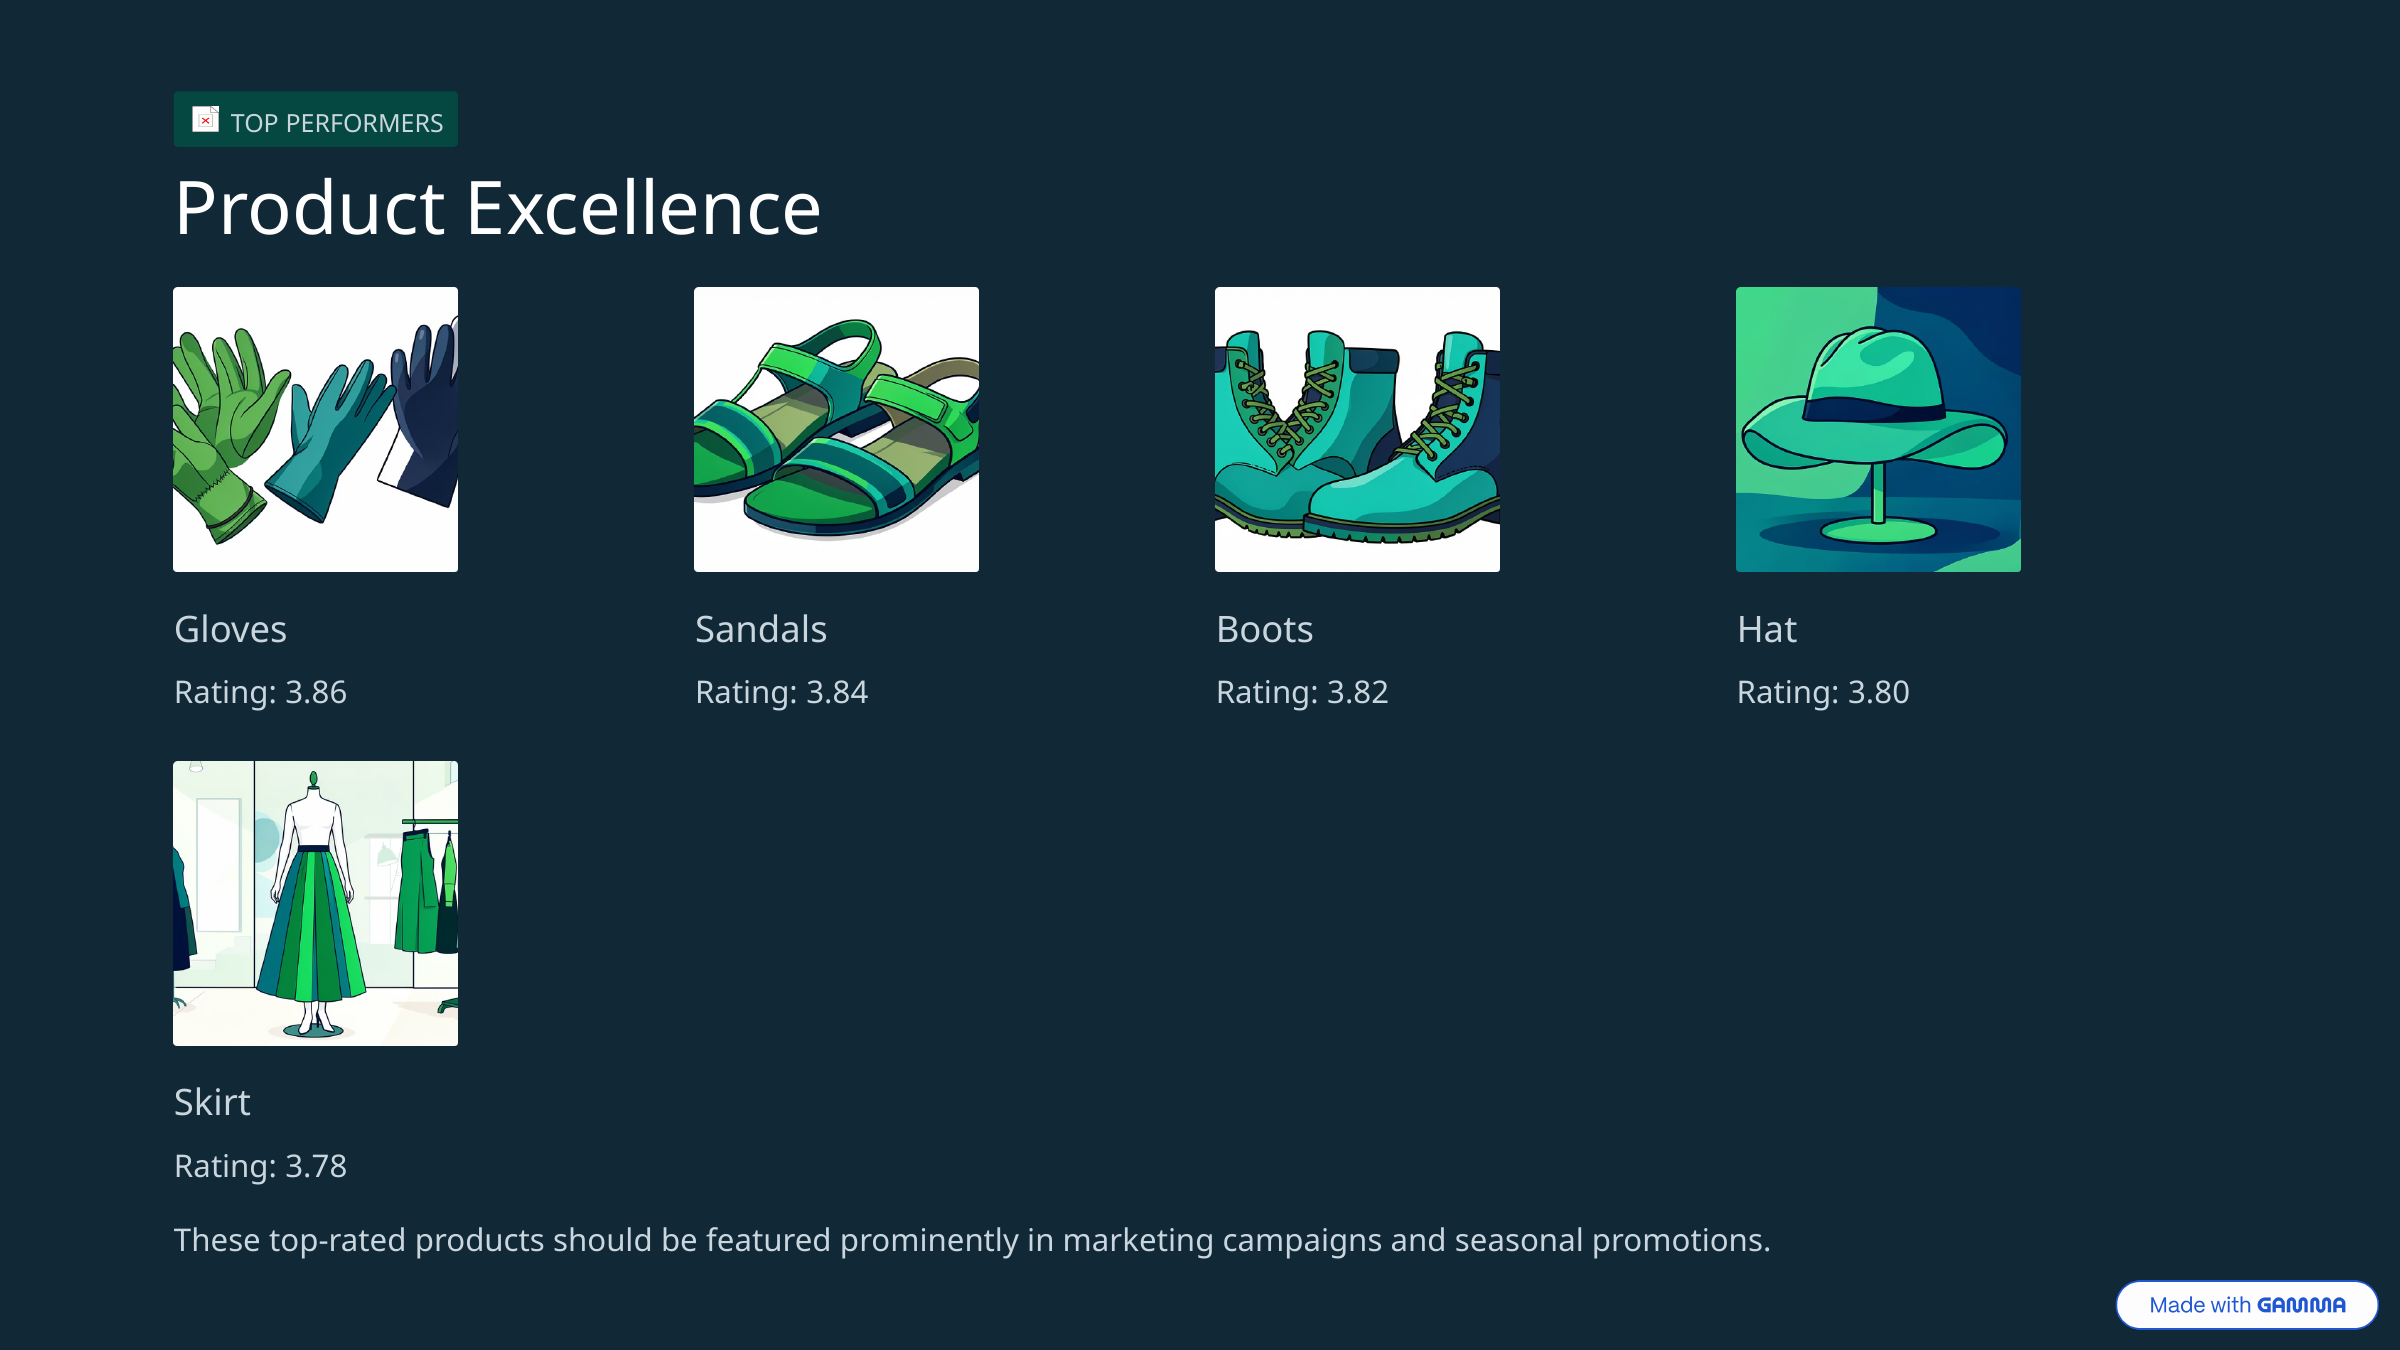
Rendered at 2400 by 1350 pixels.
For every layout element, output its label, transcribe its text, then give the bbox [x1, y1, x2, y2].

picture [694, 287, 979, 572]
text_box Rating: 3.86 [173, 665, 664, 711]
text_box TOP PERFORMERS [230, 100, 440, 138]
text_box Hat [1736, 603, 2109, 650]
text_box Rating: 3.82 [1215, 665, 1705, 711]
picture [2106, 1271, 2389, 1339]
picture [192, 106, 219, 132]
picture [1215, 287, 1500, 572]
text_box Rating: 3.84 [694, 665, 1184, 711]
text_box Gloves [173, 603, 546, 650]
picture [173, 287, 458, 572]
text_box Sandals [694, 603, 1067, 650]
text_box Rating: 3.78 [173, 1138, 664, 1185]
text_box Product Excellence [173, 156, 1016, 250]
picture [173, 761, 458, 1046]
text_box [173, 91, 458, 147]
text_box These top-rated products should be featured prominently in marketing campaigns and seasonal promotions. [173, 1212, 2226, 1259]
text_box Skirt [173, 1077, 546, 1124]
text_box Rating: 3.80 [1736, 665, 2226, 711]
picture [1736, 287, 2021, 572]
text_box Boots [1215, 603, 1588, 650]
